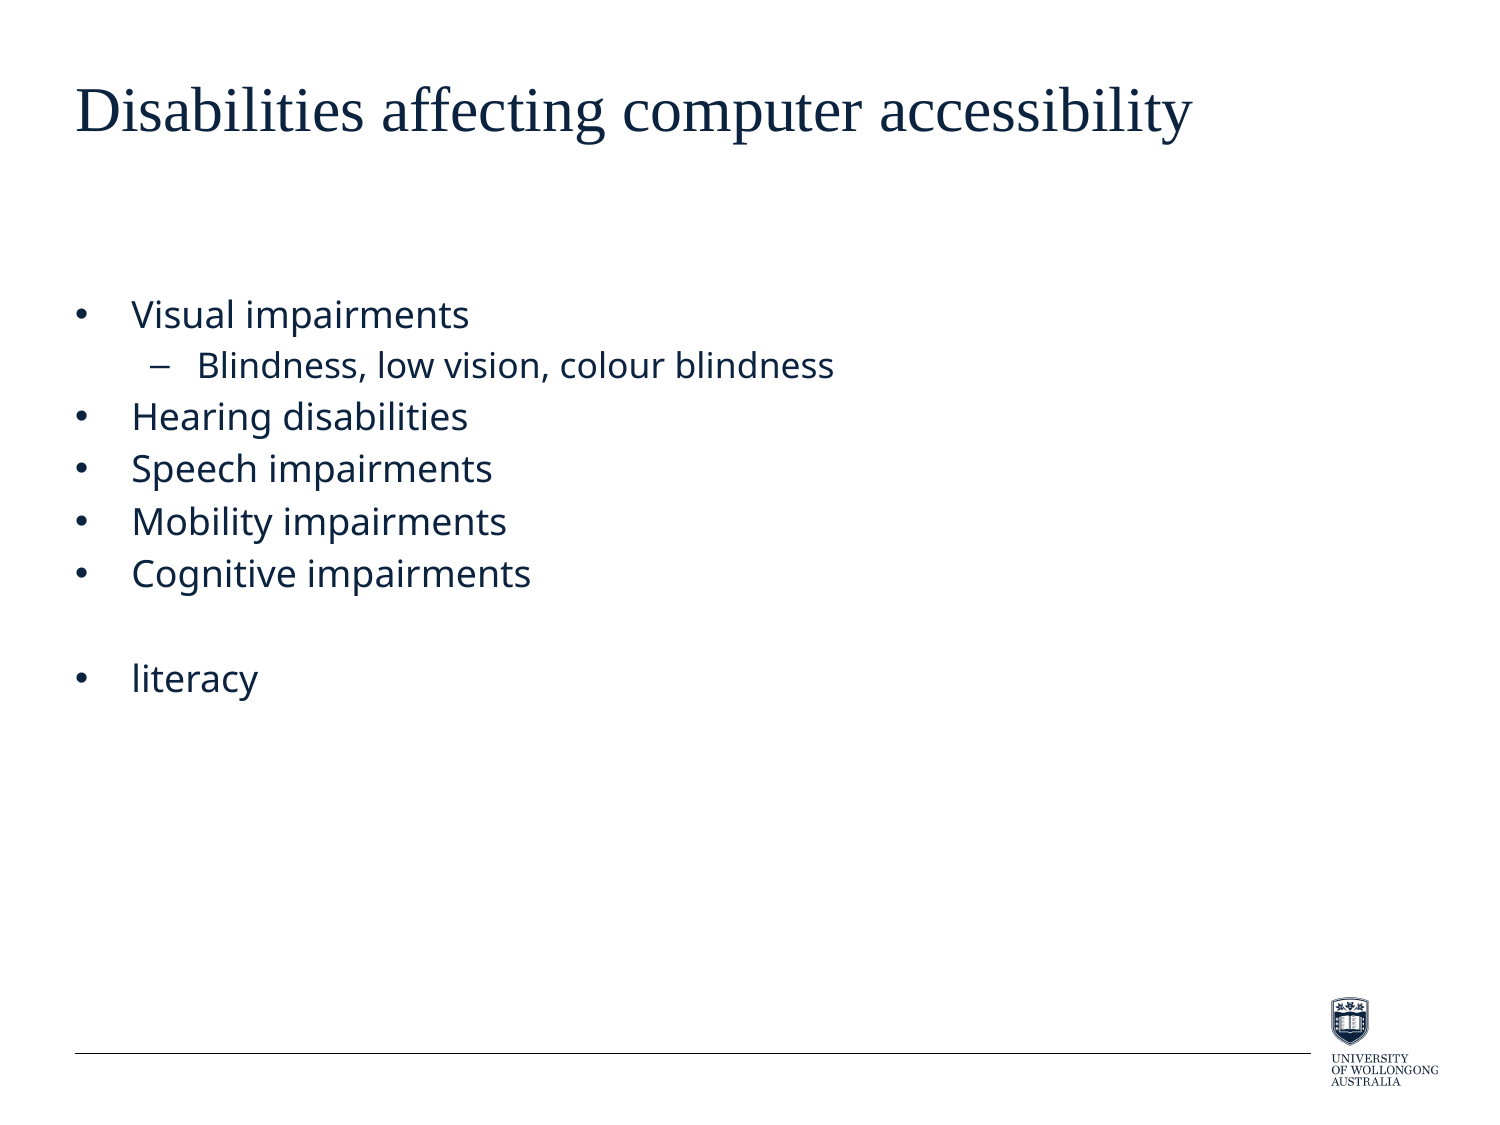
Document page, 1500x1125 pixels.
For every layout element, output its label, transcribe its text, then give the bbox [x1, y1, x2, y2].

title Disabilities affecting computer accessibility [75, 67, 1270, 207]
list Visual impairments Blindness, low vision, colour blindness Hearing disabilities Speech impairments Mobility impairments Cognitive impairments literacy [75, 290, 1270, 1028]
